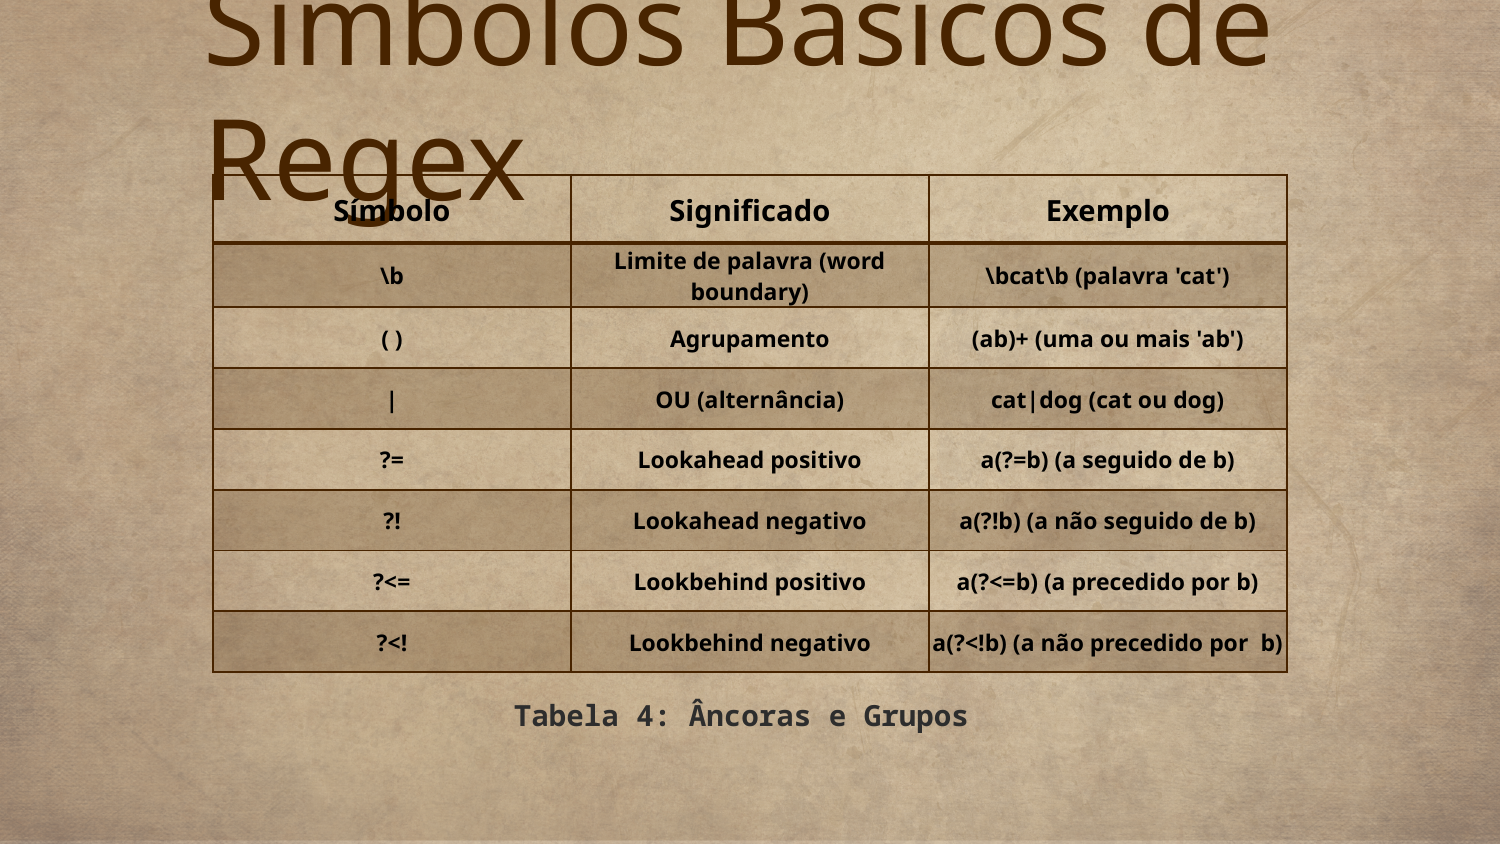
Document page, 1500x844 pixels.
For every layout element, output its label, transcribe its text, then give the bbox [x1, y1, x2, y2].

table_cell \bcat\b (palavra 'cat') [930, 245, 1286, 306]
table_header Significado [572, 176, 928, 241]
text_box Símbolos Básicos de Regex [188, 22, 1312, 153]
picture [0, 0, 1500, 844]
table_header Símbolo [214, 176, 570, 241]
table_cell a(?!b) (a não seguido de b) [930, 491, 1286, 550]
table_cell ?<= [214, 551, 570, 610]
table_cell OU (alternância) [572, 369, 928, 428]
table_cell Lookbehind negativo [572, 612, 928, 671]
table_cell a(?=b) (a seguido de b) [930, 430, 1286, 489]
table_cell a(?<!b) (a não precedido por b) [930, 612, 1286, 671]
table_cell | [214, 369, 570, 428]
table_cell ?= [214, 430, 570, 489]
table_cell Lookahead positivo [572, 430, 928, 489]
table_cell ( ) [214, 308, 570, 367]
table_cell Lookahead negativo [572, 491, 928, 550]
table_cell cat|dog (cat ou dog) [930, 369, 1286, 428]
table_cell ?! [214, 491, 570, 550]
table_cell Limite de palavra (word boundary) [572, 245, 928, 306]
text_box Tabela 4: Âncoras e Grupos [462, 690, 1038, 740]
table_cell ?<! [214, 612, 570, 671]
table_cell Lookbehind positivo [572, 551, 928, 610]
table_cell \b [214, 245, 570, 306]
table_cell Agrupamento [572, 308, 928, 367]
table_cell (ab)+ (uma ou mais 'ab') [930, 308, 1286, 367]
table_header Exemplo [930, 176, 1286, 241]
table_cell a(?<=b) (a precedido por b) [930, 551, 1286, 610]
